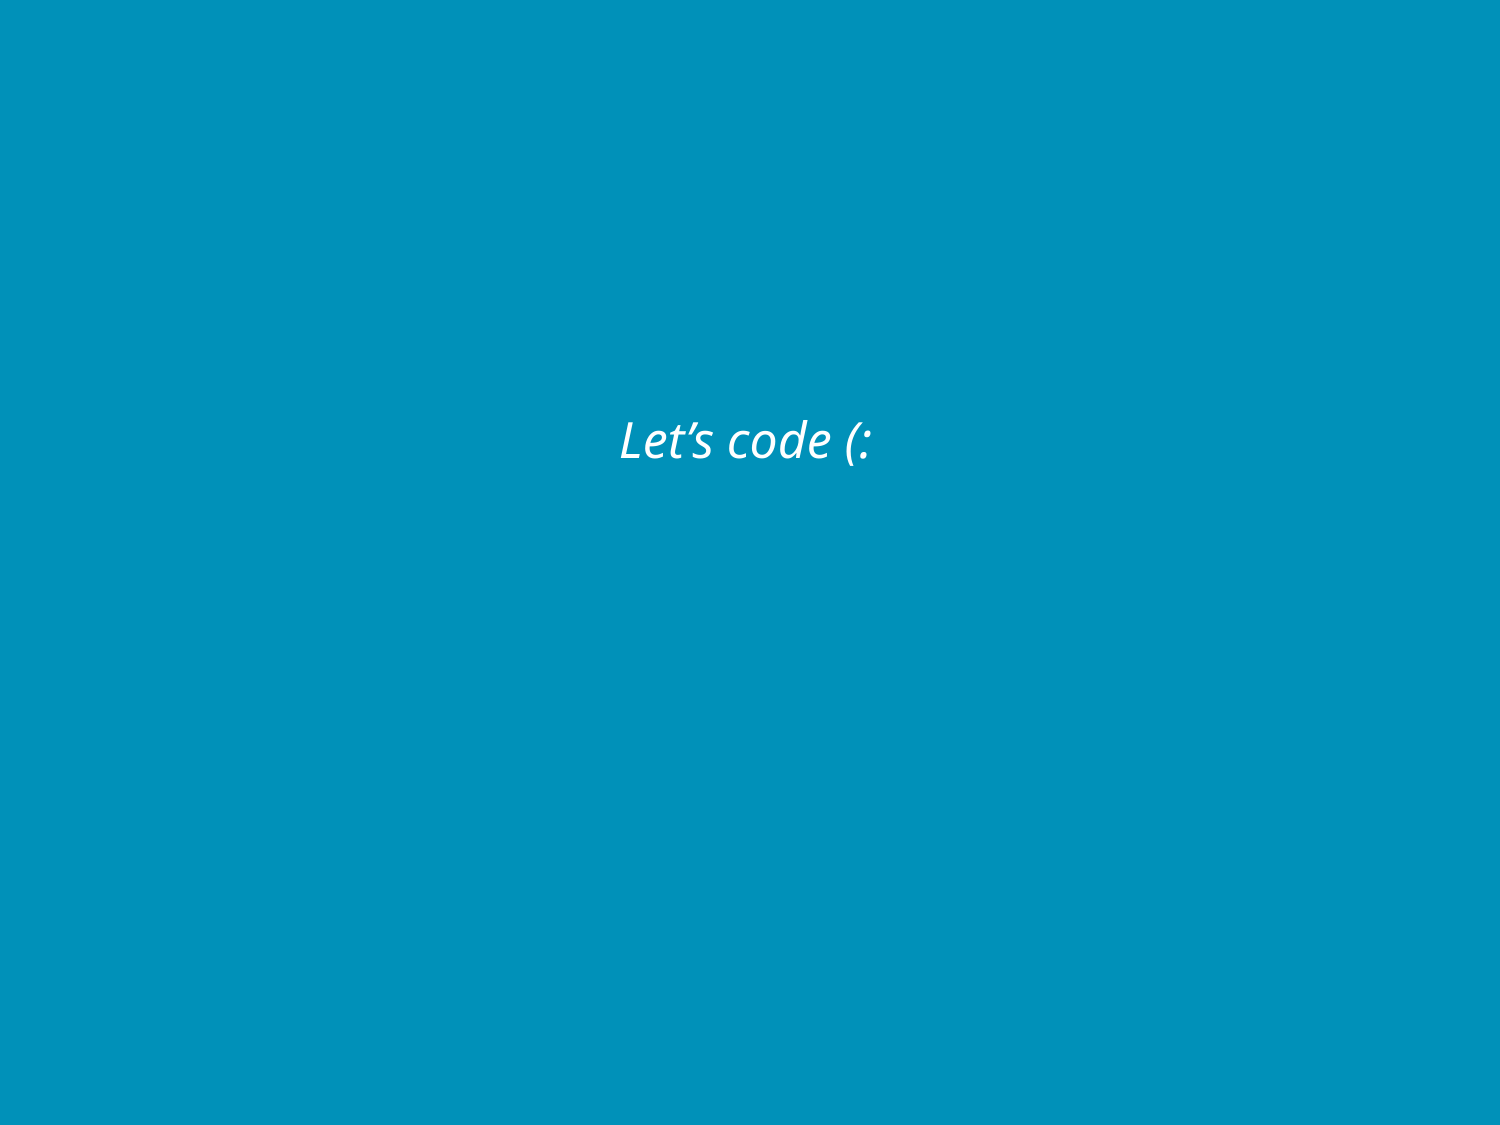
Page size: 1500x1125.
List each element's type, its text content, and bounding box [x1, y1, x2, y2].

text_box Let’s code (: [0, 400, 1492, 476]
